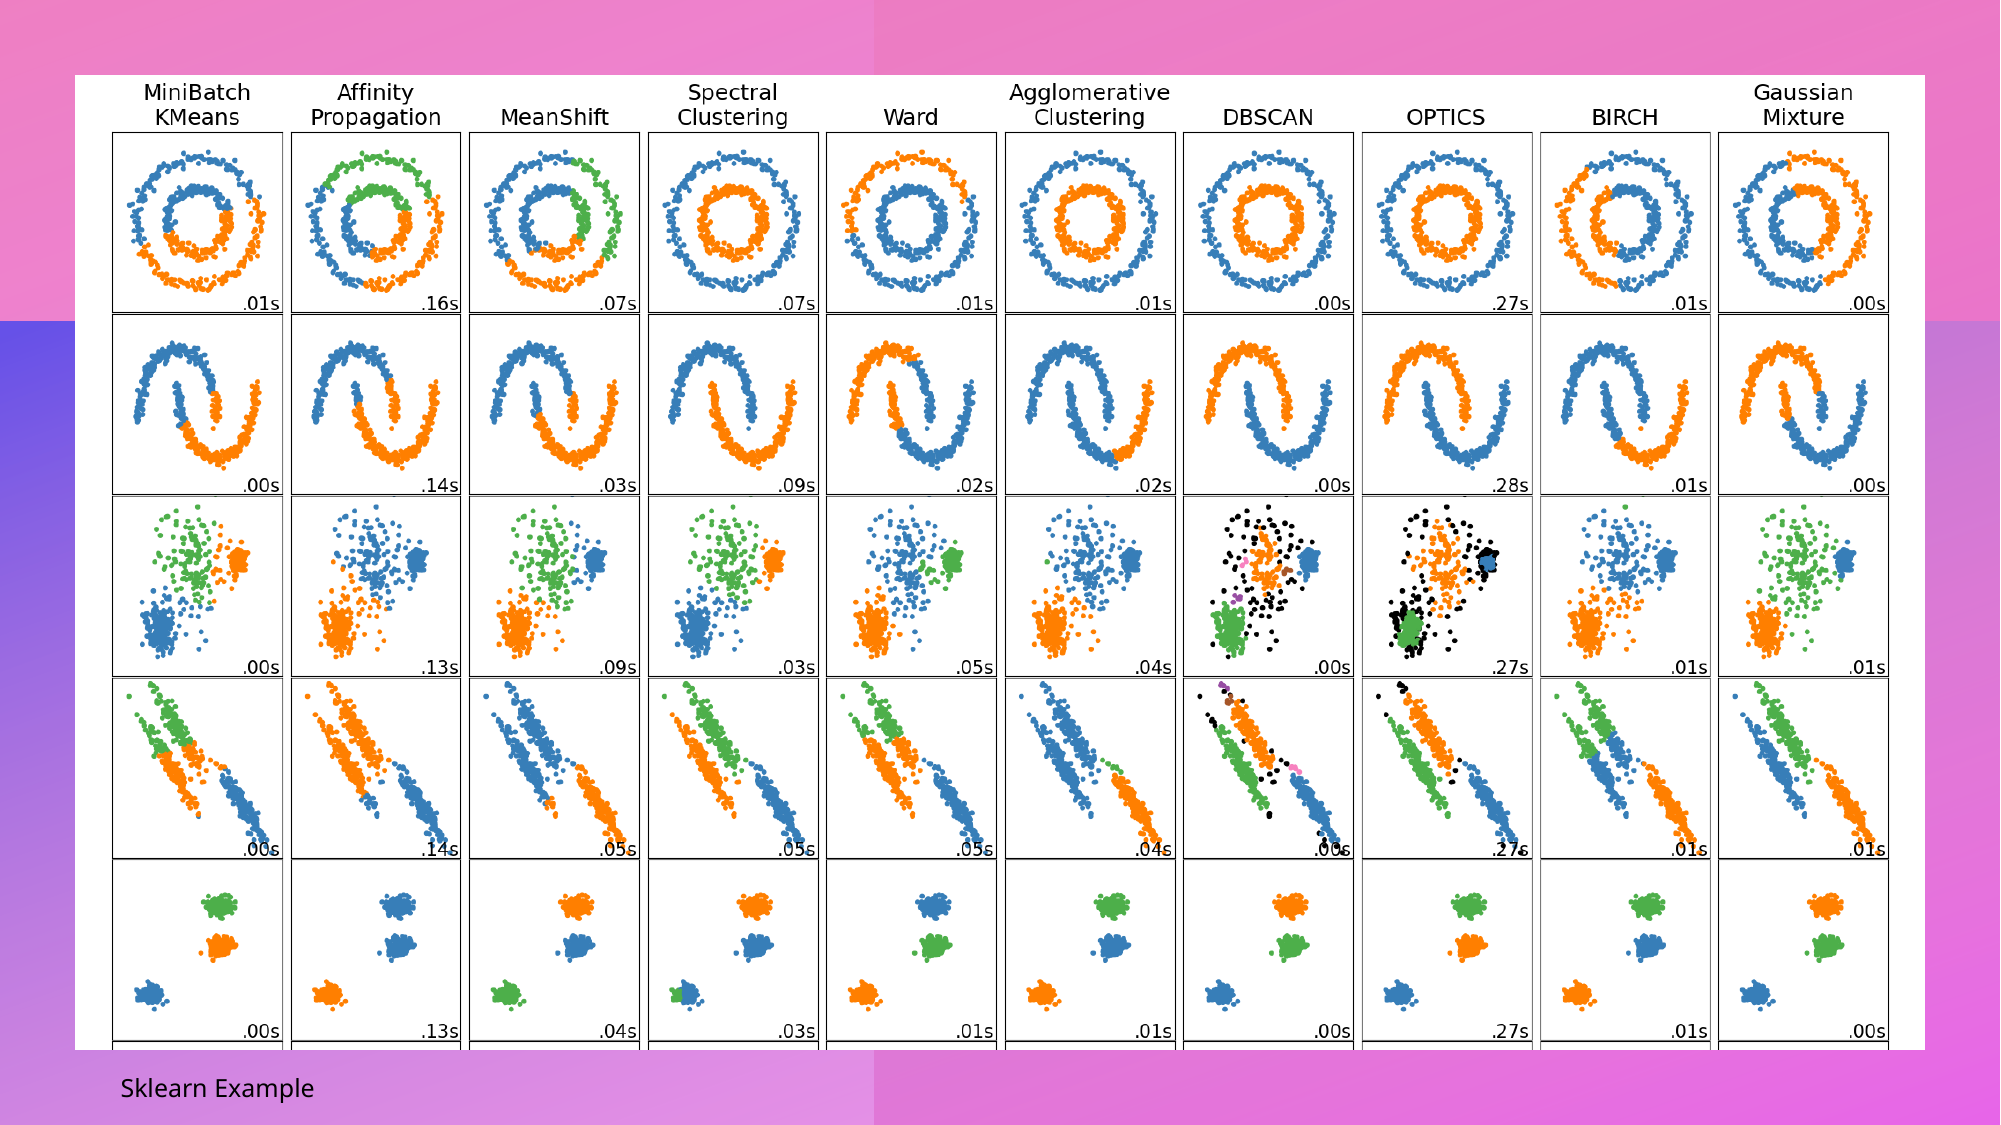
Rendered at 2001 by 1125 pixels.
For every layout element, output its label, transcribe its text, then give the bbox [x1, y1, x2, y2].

text_box [0, 321, 2000, 1125]
text_box Sklearn Example [105, 1064, 875, 1110]
text_box [0, 0, 874, 321]
text_box [874, 0, 2000, 321]
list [74, 74, 1925, 1050]
